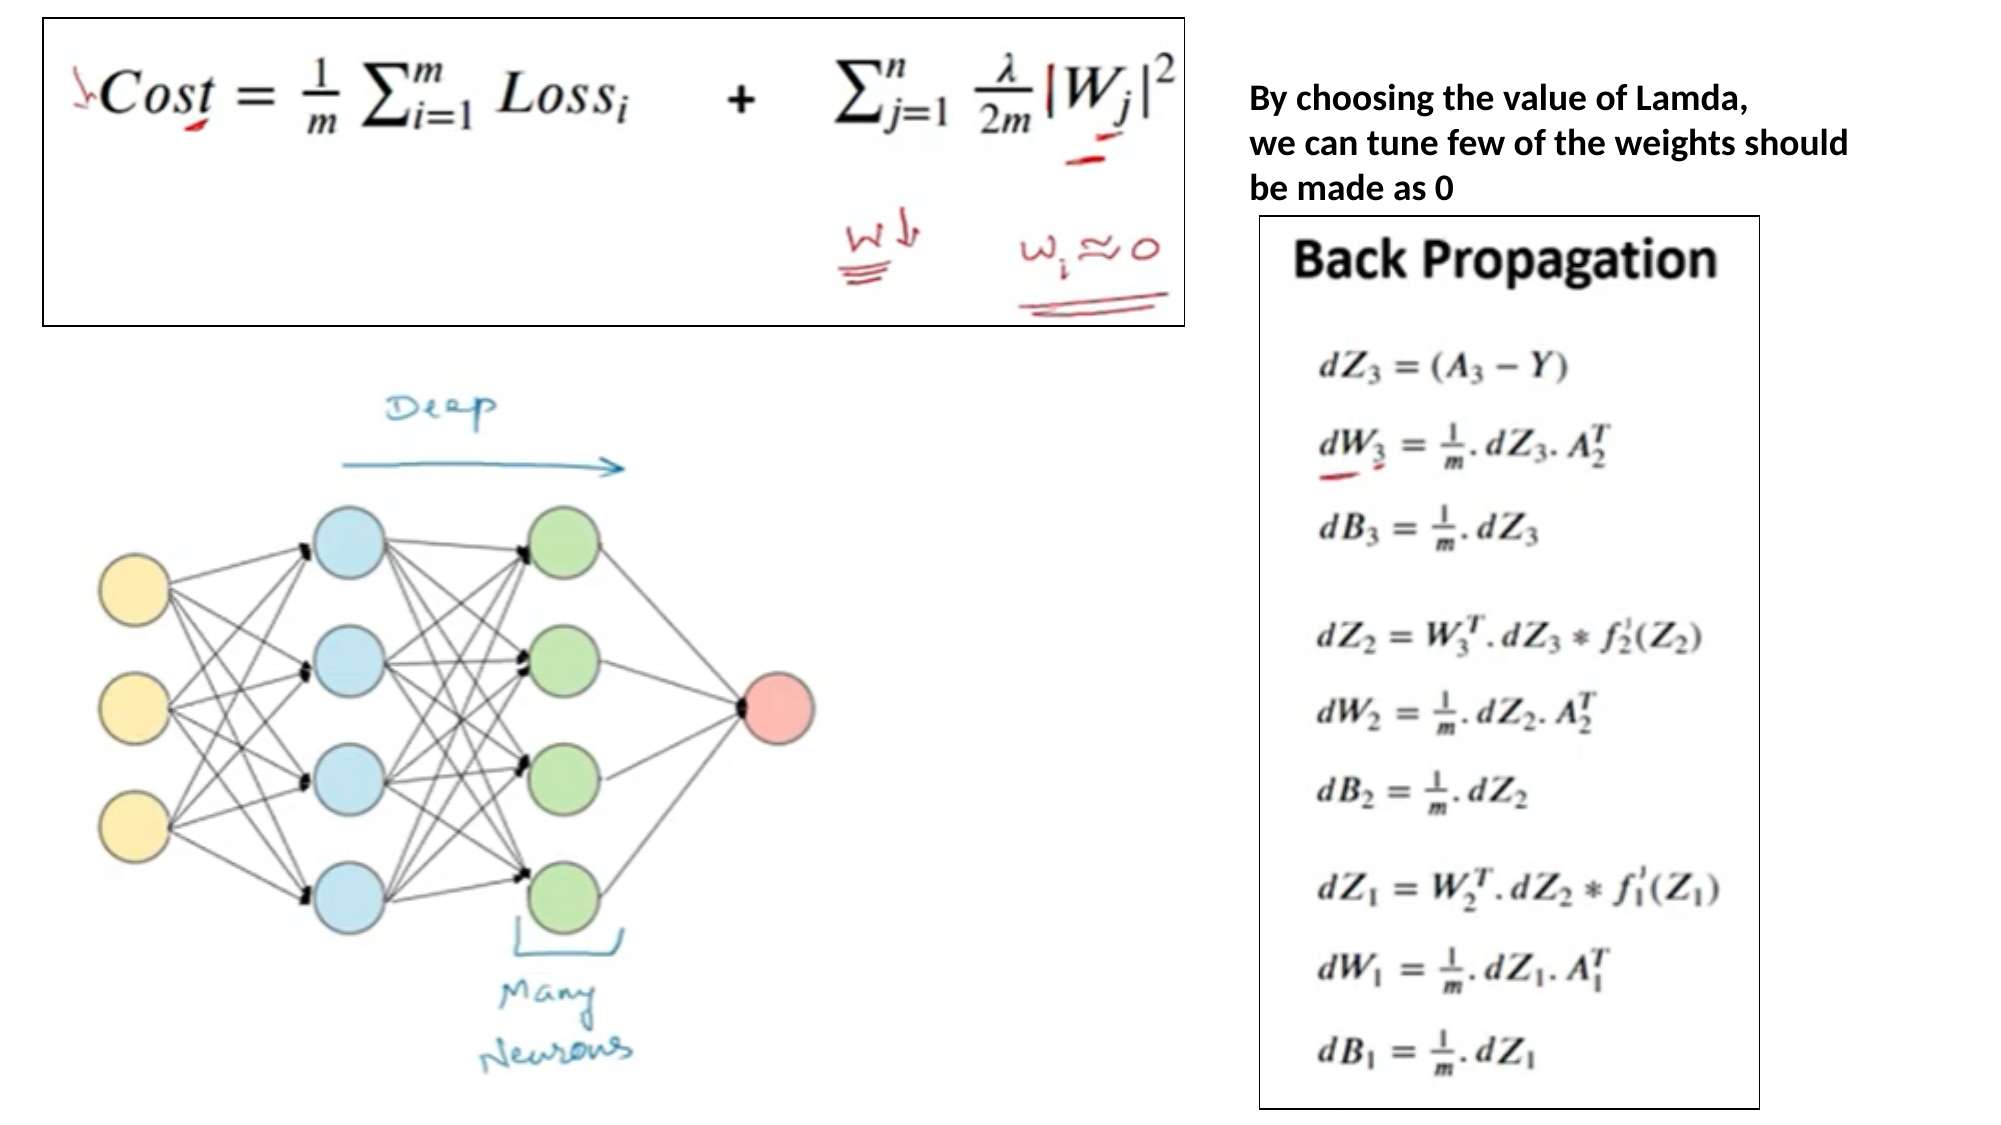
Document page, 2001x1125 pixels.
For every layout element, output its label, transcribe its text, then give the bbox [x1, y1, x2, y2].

text_box By choosing the value of Lamda, we can tune few of the weights should be made as 0 [1234, 65, 1874, 216]
picture [43, 359, 846, 1085]
picture [1260, 216, 1759, 1109]
picture [43, 18, 1184, 326]
